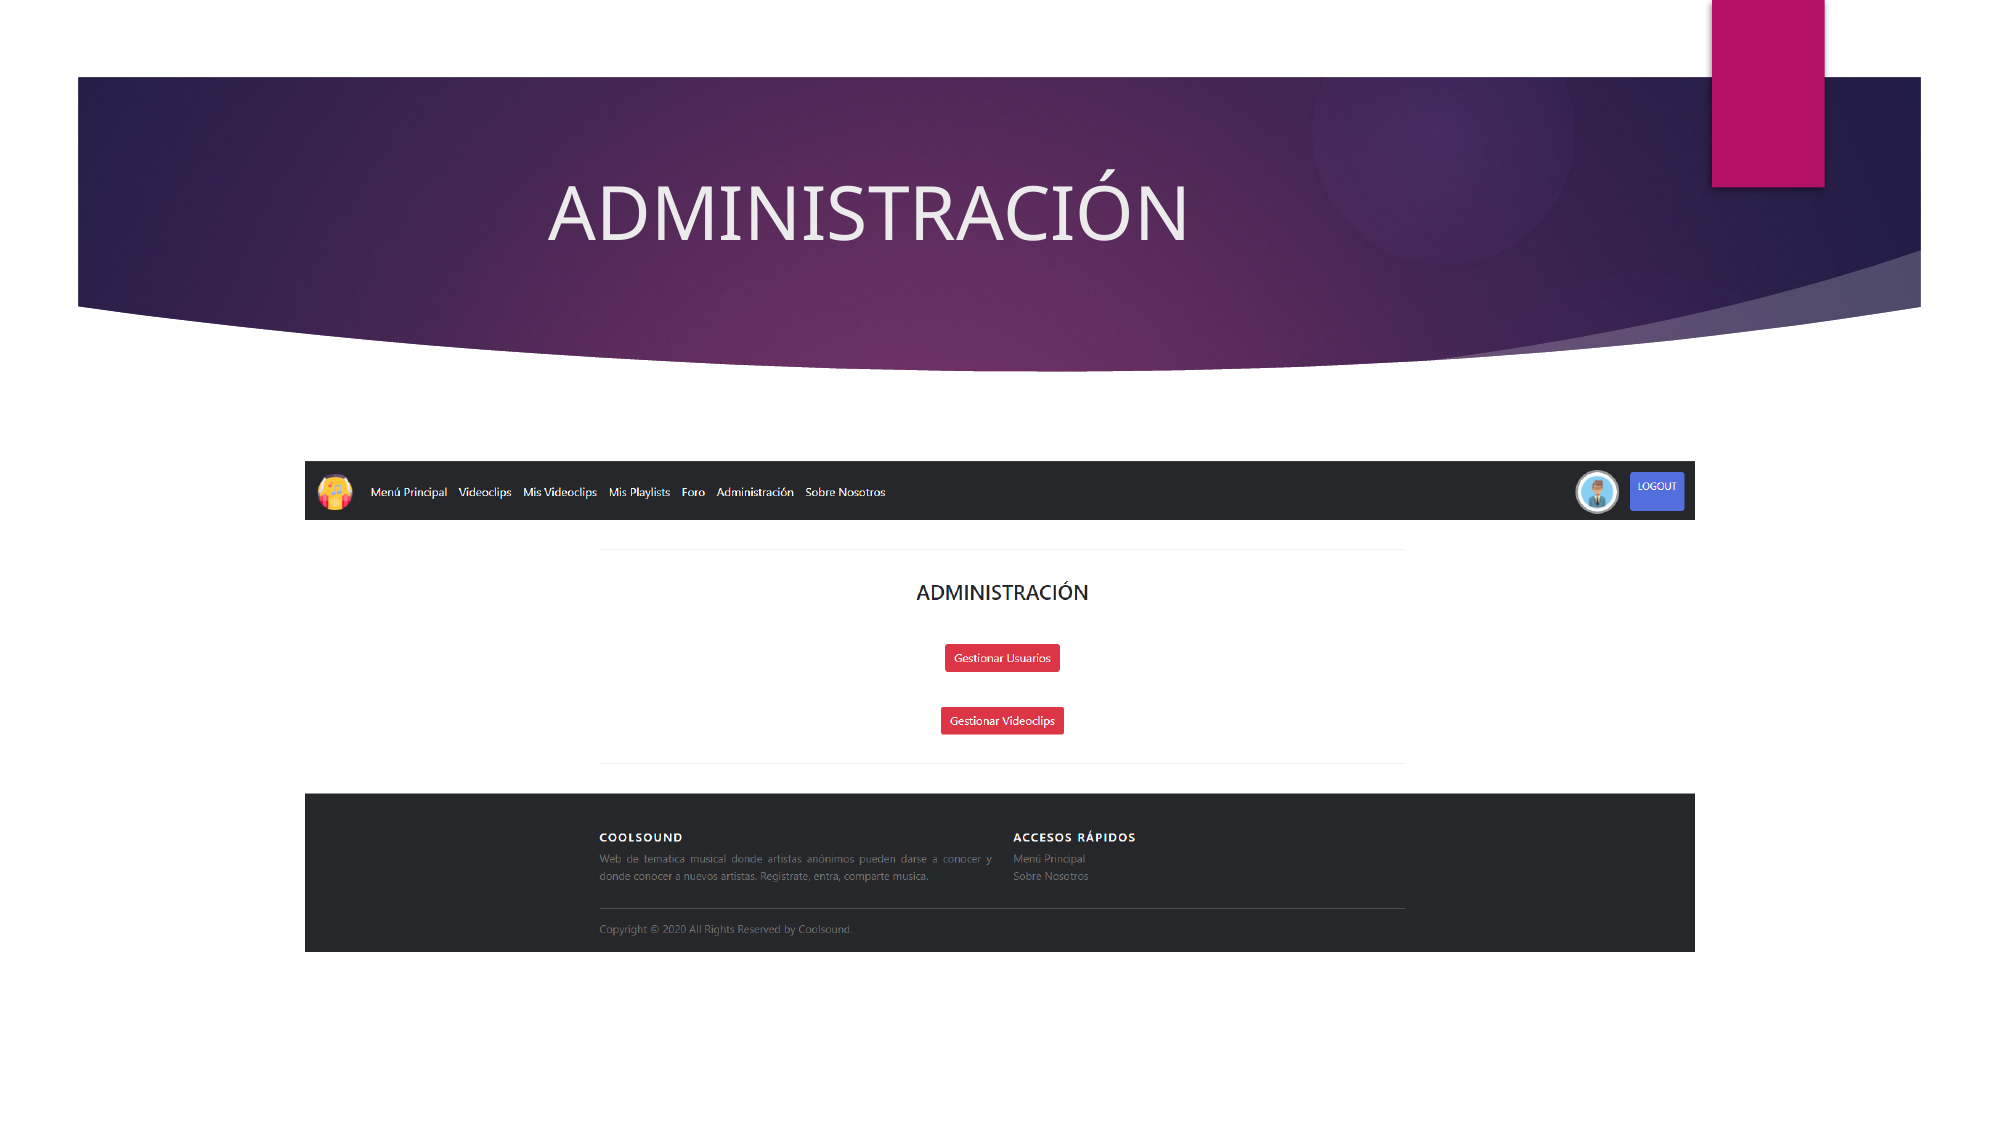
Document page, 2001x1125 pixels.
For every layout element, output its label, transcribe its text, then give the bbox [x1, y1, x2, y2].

picture [304, 461, 1696, 954]
title ADMINISTRACIÓN [533, 152, 1294, 269]
